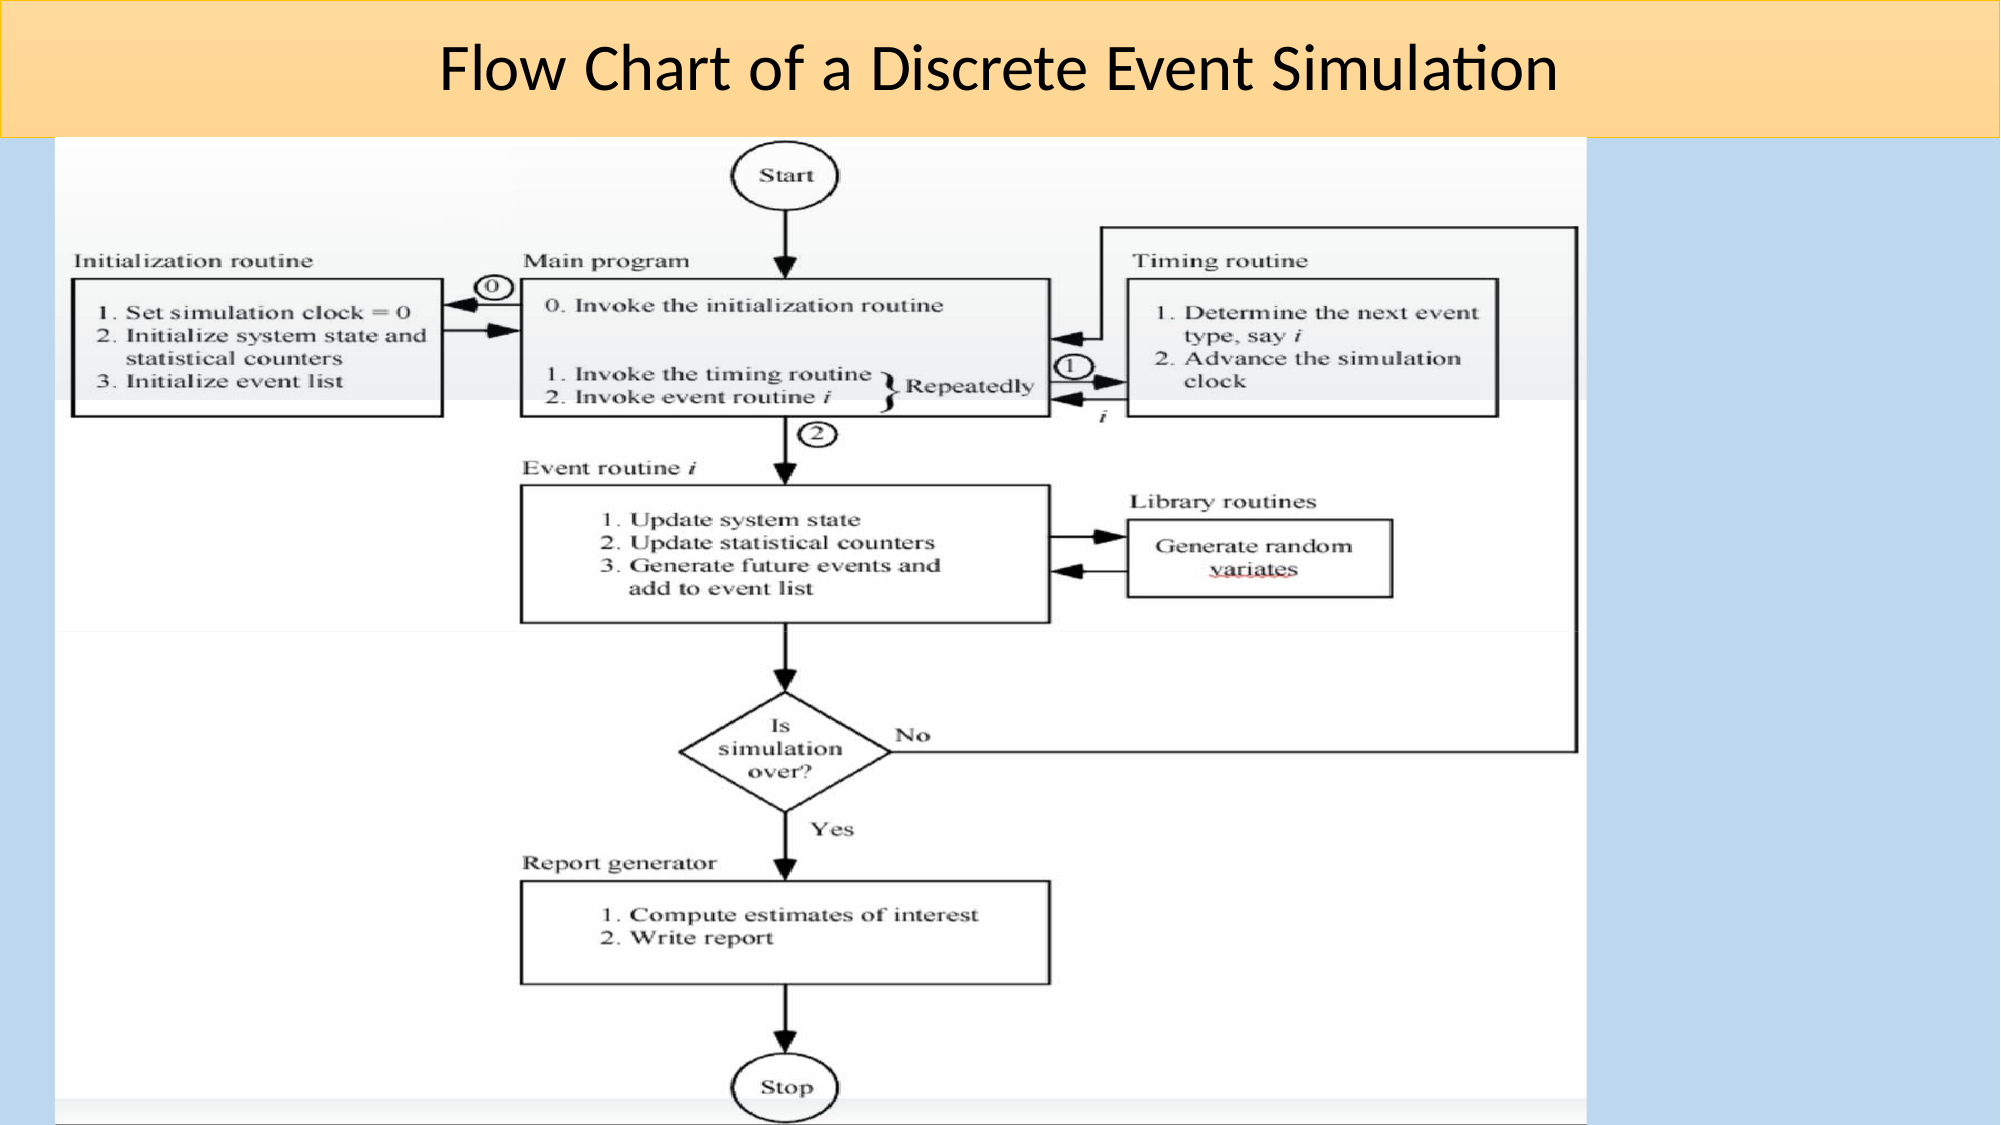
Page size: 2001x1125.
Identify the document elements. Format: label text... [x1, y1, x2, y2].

text_box [54, 137, 1587, 1125]
title Flow Chart of a Discrete Event Simulation [0, 0, 2000, 138]
